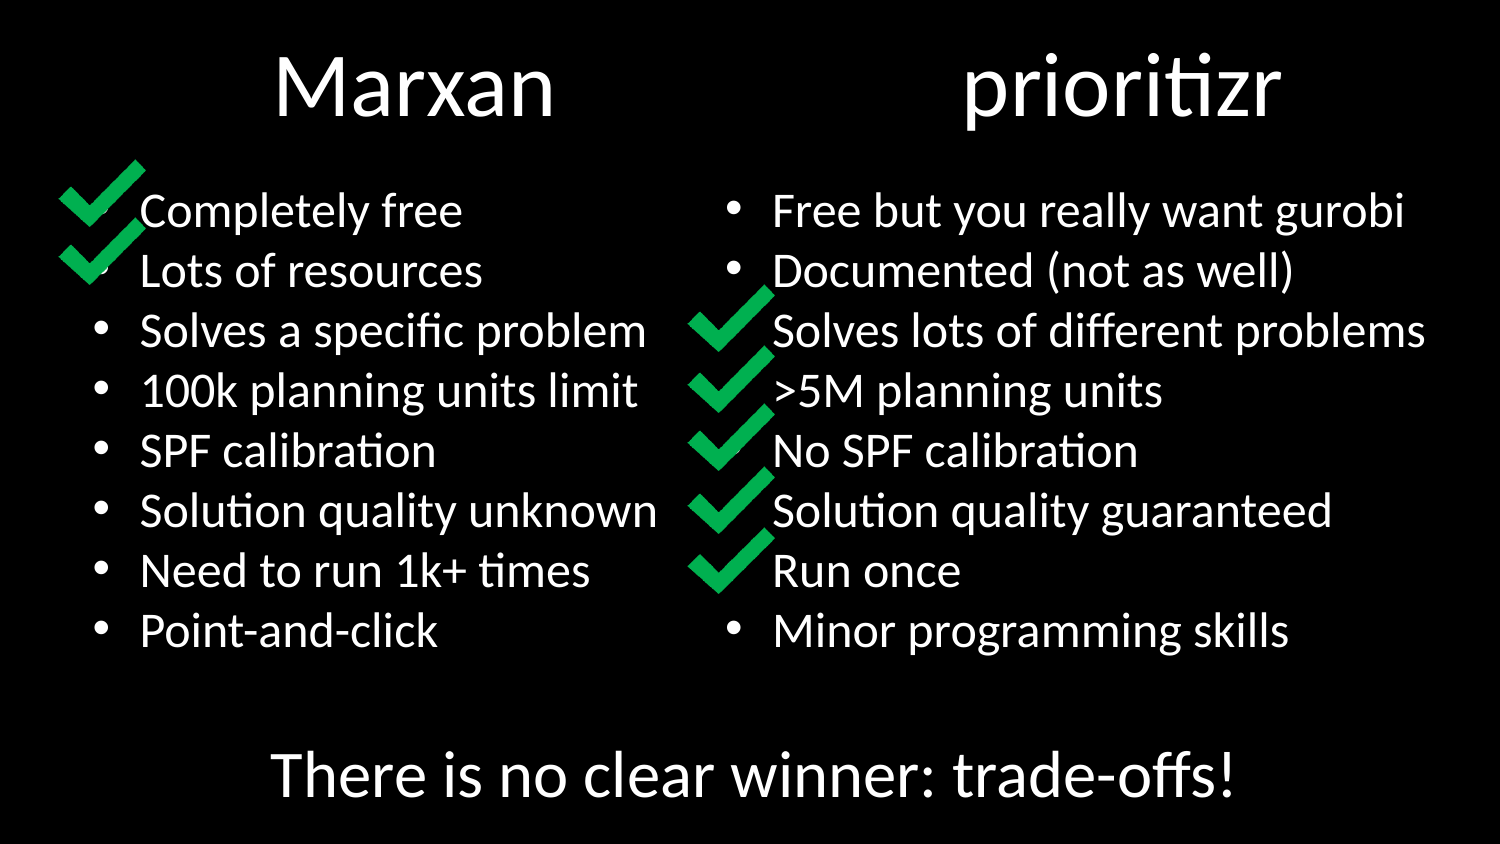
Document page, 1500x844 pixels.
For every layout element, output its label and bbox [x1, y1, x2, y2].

text_box [58, 17, 1447, 844]
